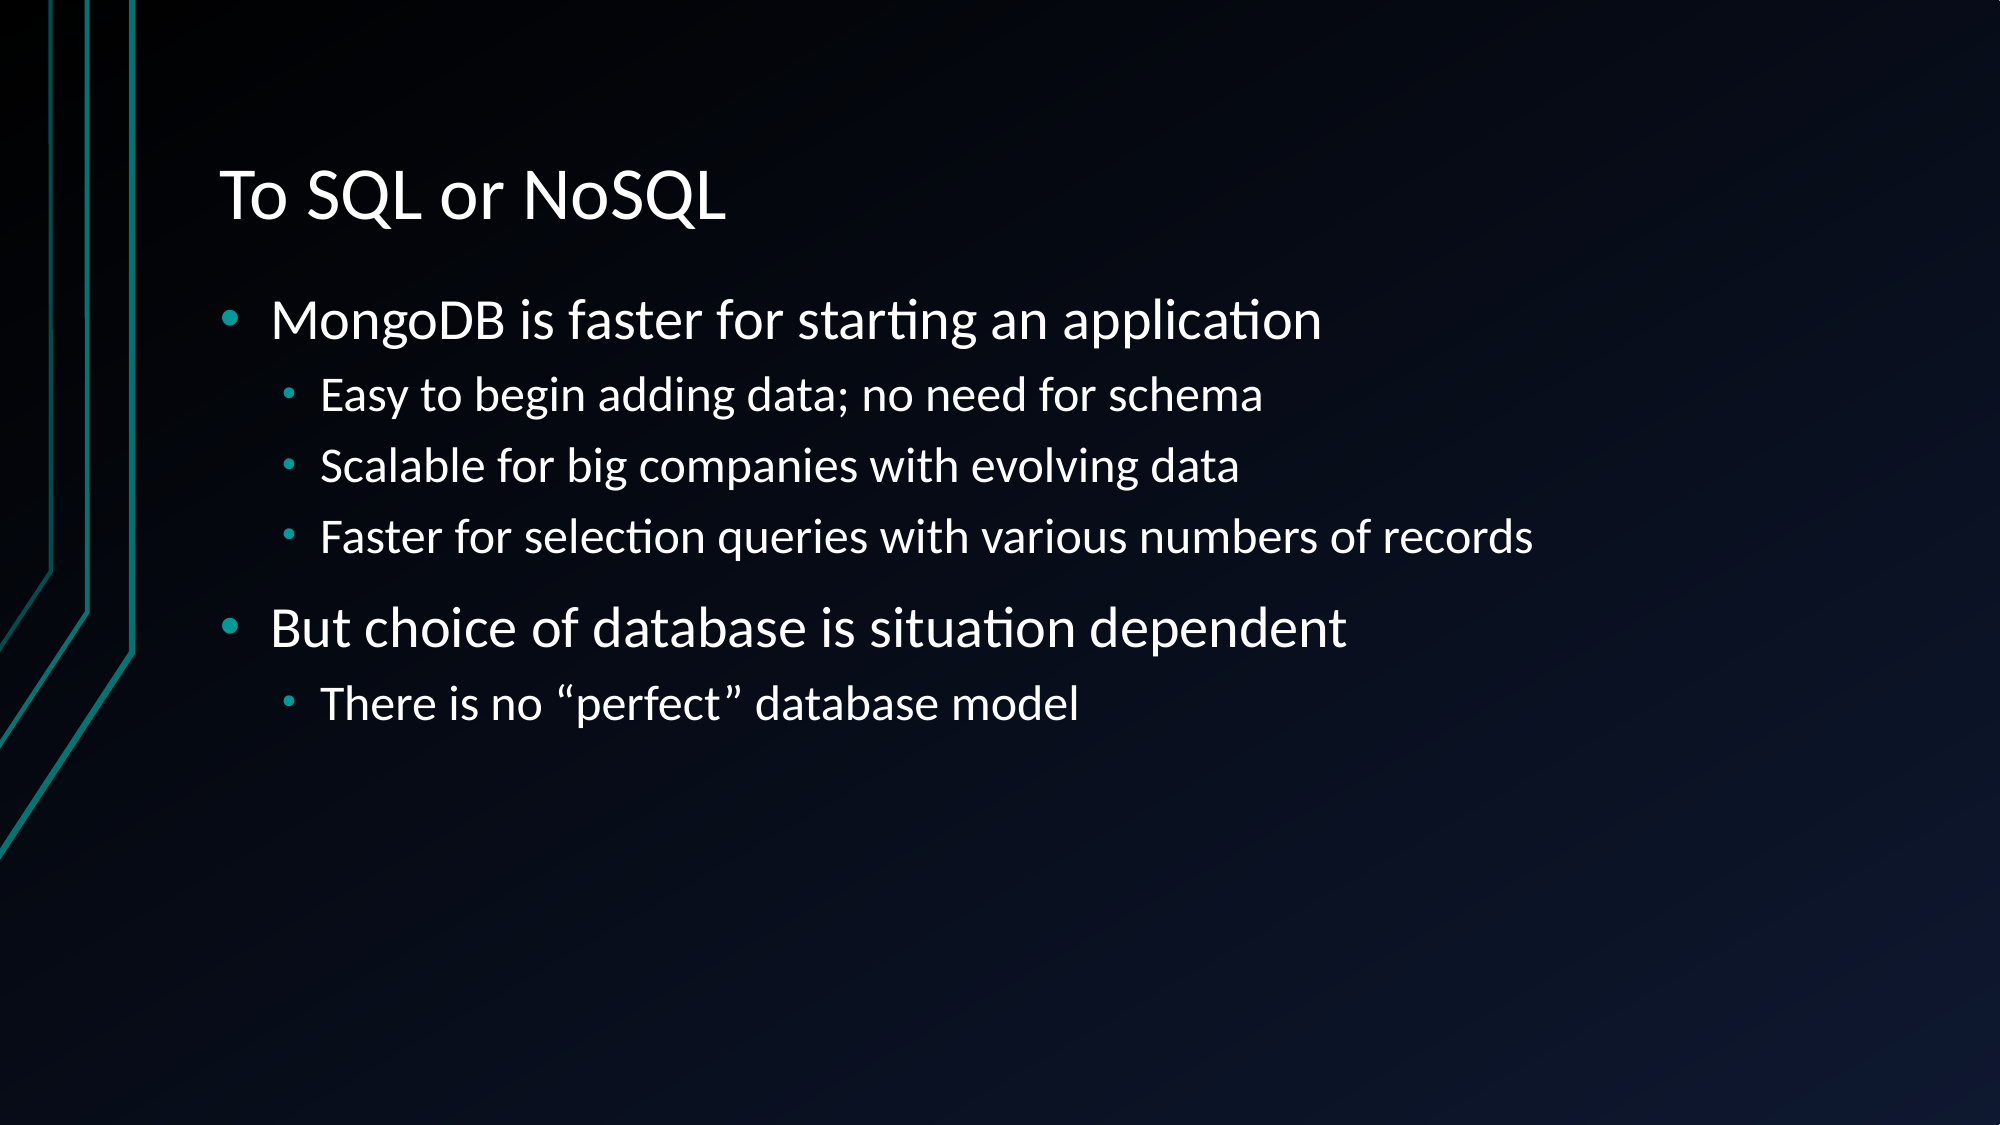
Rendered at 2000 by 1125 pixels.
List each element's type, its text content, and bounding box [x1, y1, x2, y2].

list MongoDB is faster for starting an application Easy to begin adding data; no need for schema Scalable for big companies with evolving data Faster for selection queries with various numbers of records But choice of database is situation dependent There is no “perfect” database model [199, 279, 1900, 1012]
title To SQL or NoSQL [199, 45, 1900, 246]
